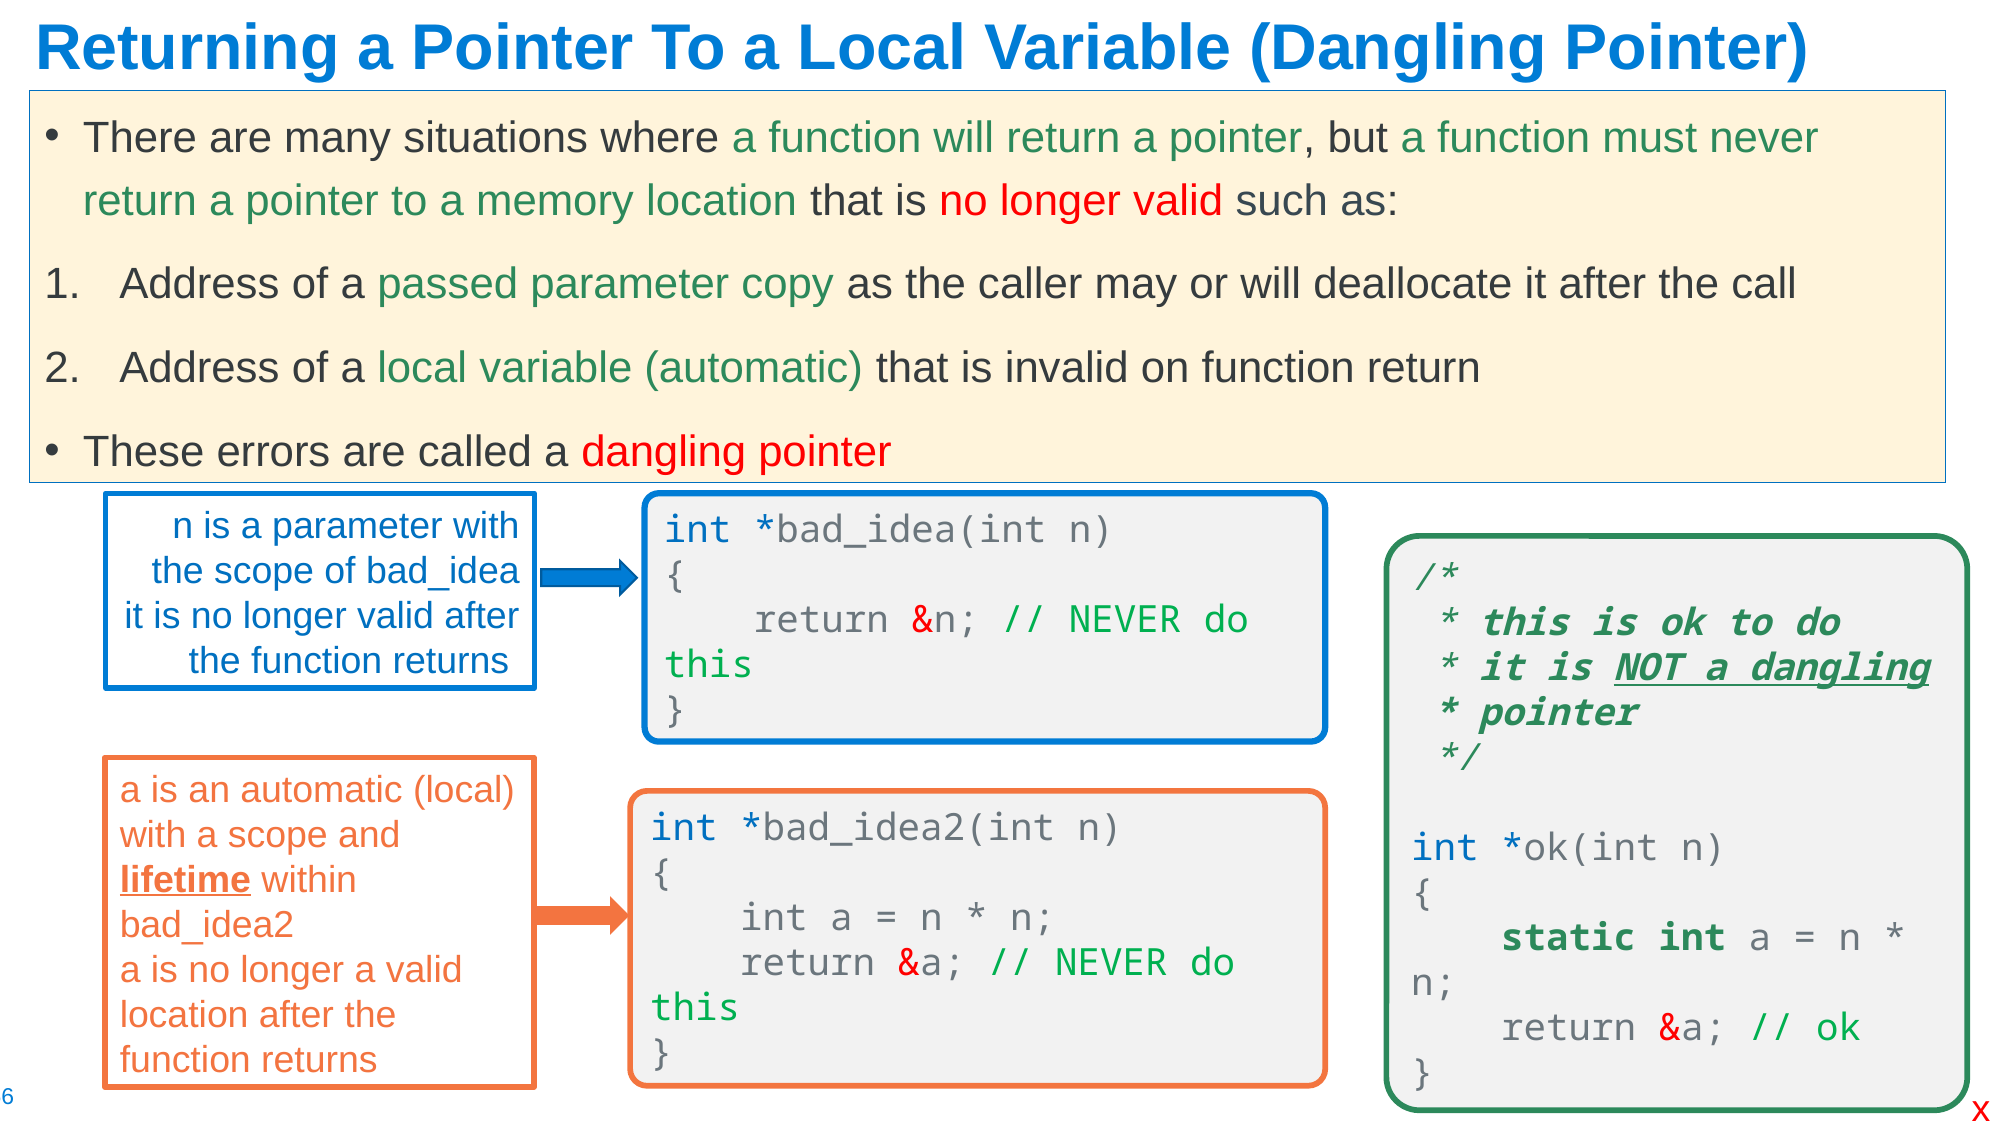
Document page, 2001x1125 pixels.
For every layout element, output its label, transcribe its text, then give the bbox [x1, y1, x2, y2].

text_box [104, 757, 1326, 1091]
text_box /* * this is ok to do * it is NOT a dangling * pointer */ int *ok(int n) { static int a = n * n; return &a; // ok } [1386, 535, 1968, 1111]
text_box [105, 493, 1326, 696]
list There are many situations where a function will return a pointer, but a function must never return a pointer to a memory location that is no longer valid such as: Address of a passed parameter copy as the caller may or will deallocate it after the call Address of a local variable (automatic) that is invalid on function return These errors are called a dangling pointer [29, 90, 1946, 483]
text_box x [1956, 1076, 2000, 1125]
title Returning a Pointer To a Local Variable (Dangling Pointer) [20, 24, 2000, 92]
